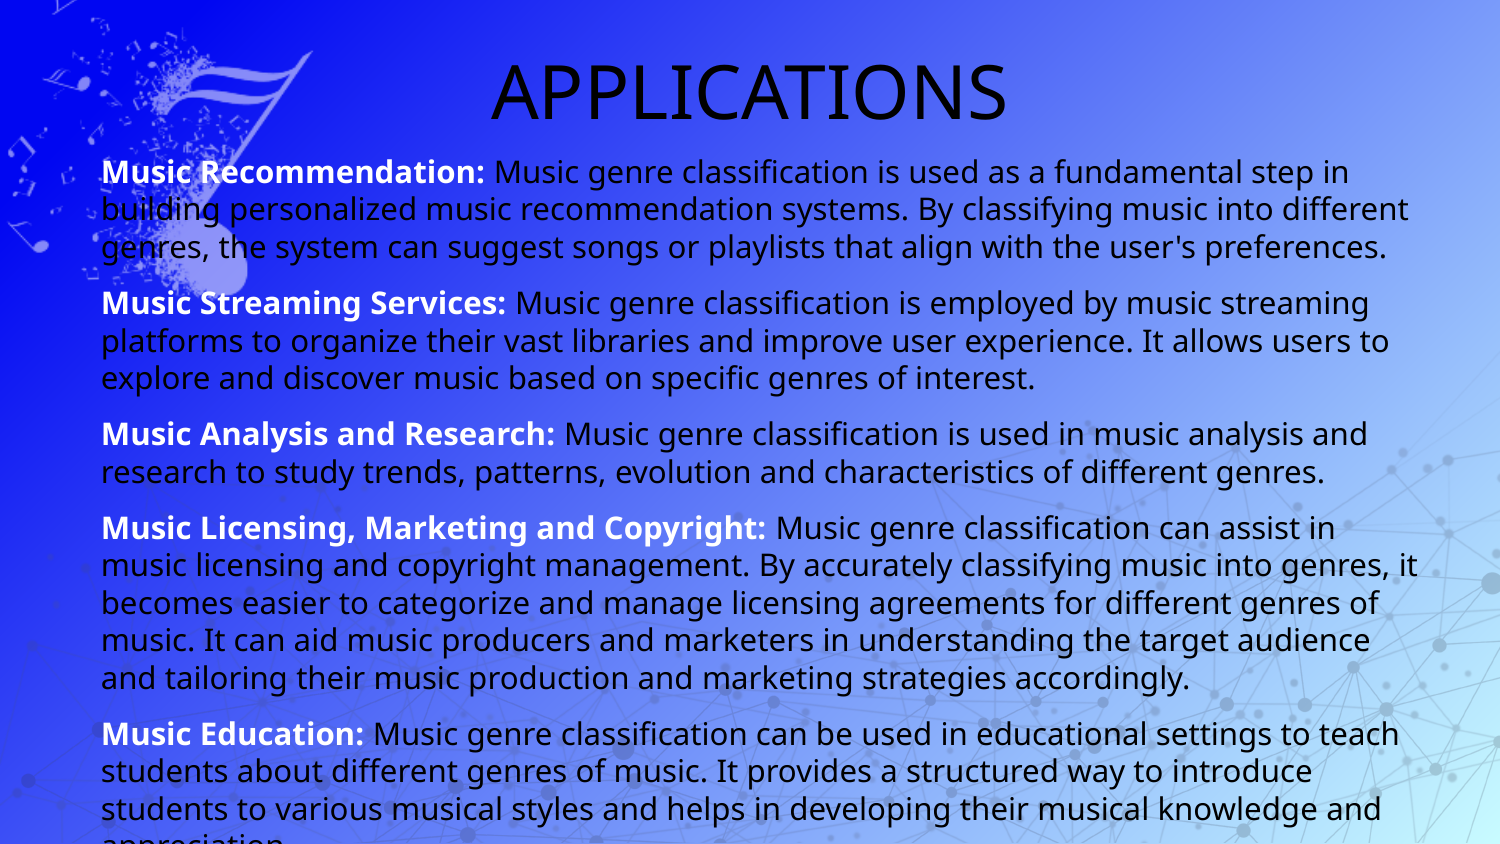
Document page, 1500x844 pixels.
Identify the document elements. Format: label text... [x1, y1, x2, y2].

title APPLICATIONS [354, 44, 1382, 125]
picture [0, 0, 1500, 843]
text_box Music Recommendation: Music genre classification is used as a fundamental step in building personalized music recommendation systems. By classifying music into different genres, the system can suggest songs or playlists that align with the user's preferences. Music Streaming Services: Music genre classification is employed by music streaming platforms to organize their vast libraries and improve user experience. It allows users to explore and discover music based on specific genres of interest. Music Analysis and Research: Music genre classification is used in music analysis and research to study trends, patterns, evolution and characteristics of different genres. Music Licensing, Marketing and Copyright: Music genre classification can assist in music licensing and copyright management. By accurately classifying music into genres, it becomes easier to categorize and manage licensing agreements for different genres of music. It can aid music producers and marketers in understanding the target audience and tailoring their music production and marketing strategies accordingly. Music Education: Music genre classification can be used in educational settings to teach students about different genres of music. It provides a structured way to introduce students to various musical styles and helps in developing their musical knowledge and appreciation. [354, 152, 1423, 323]
